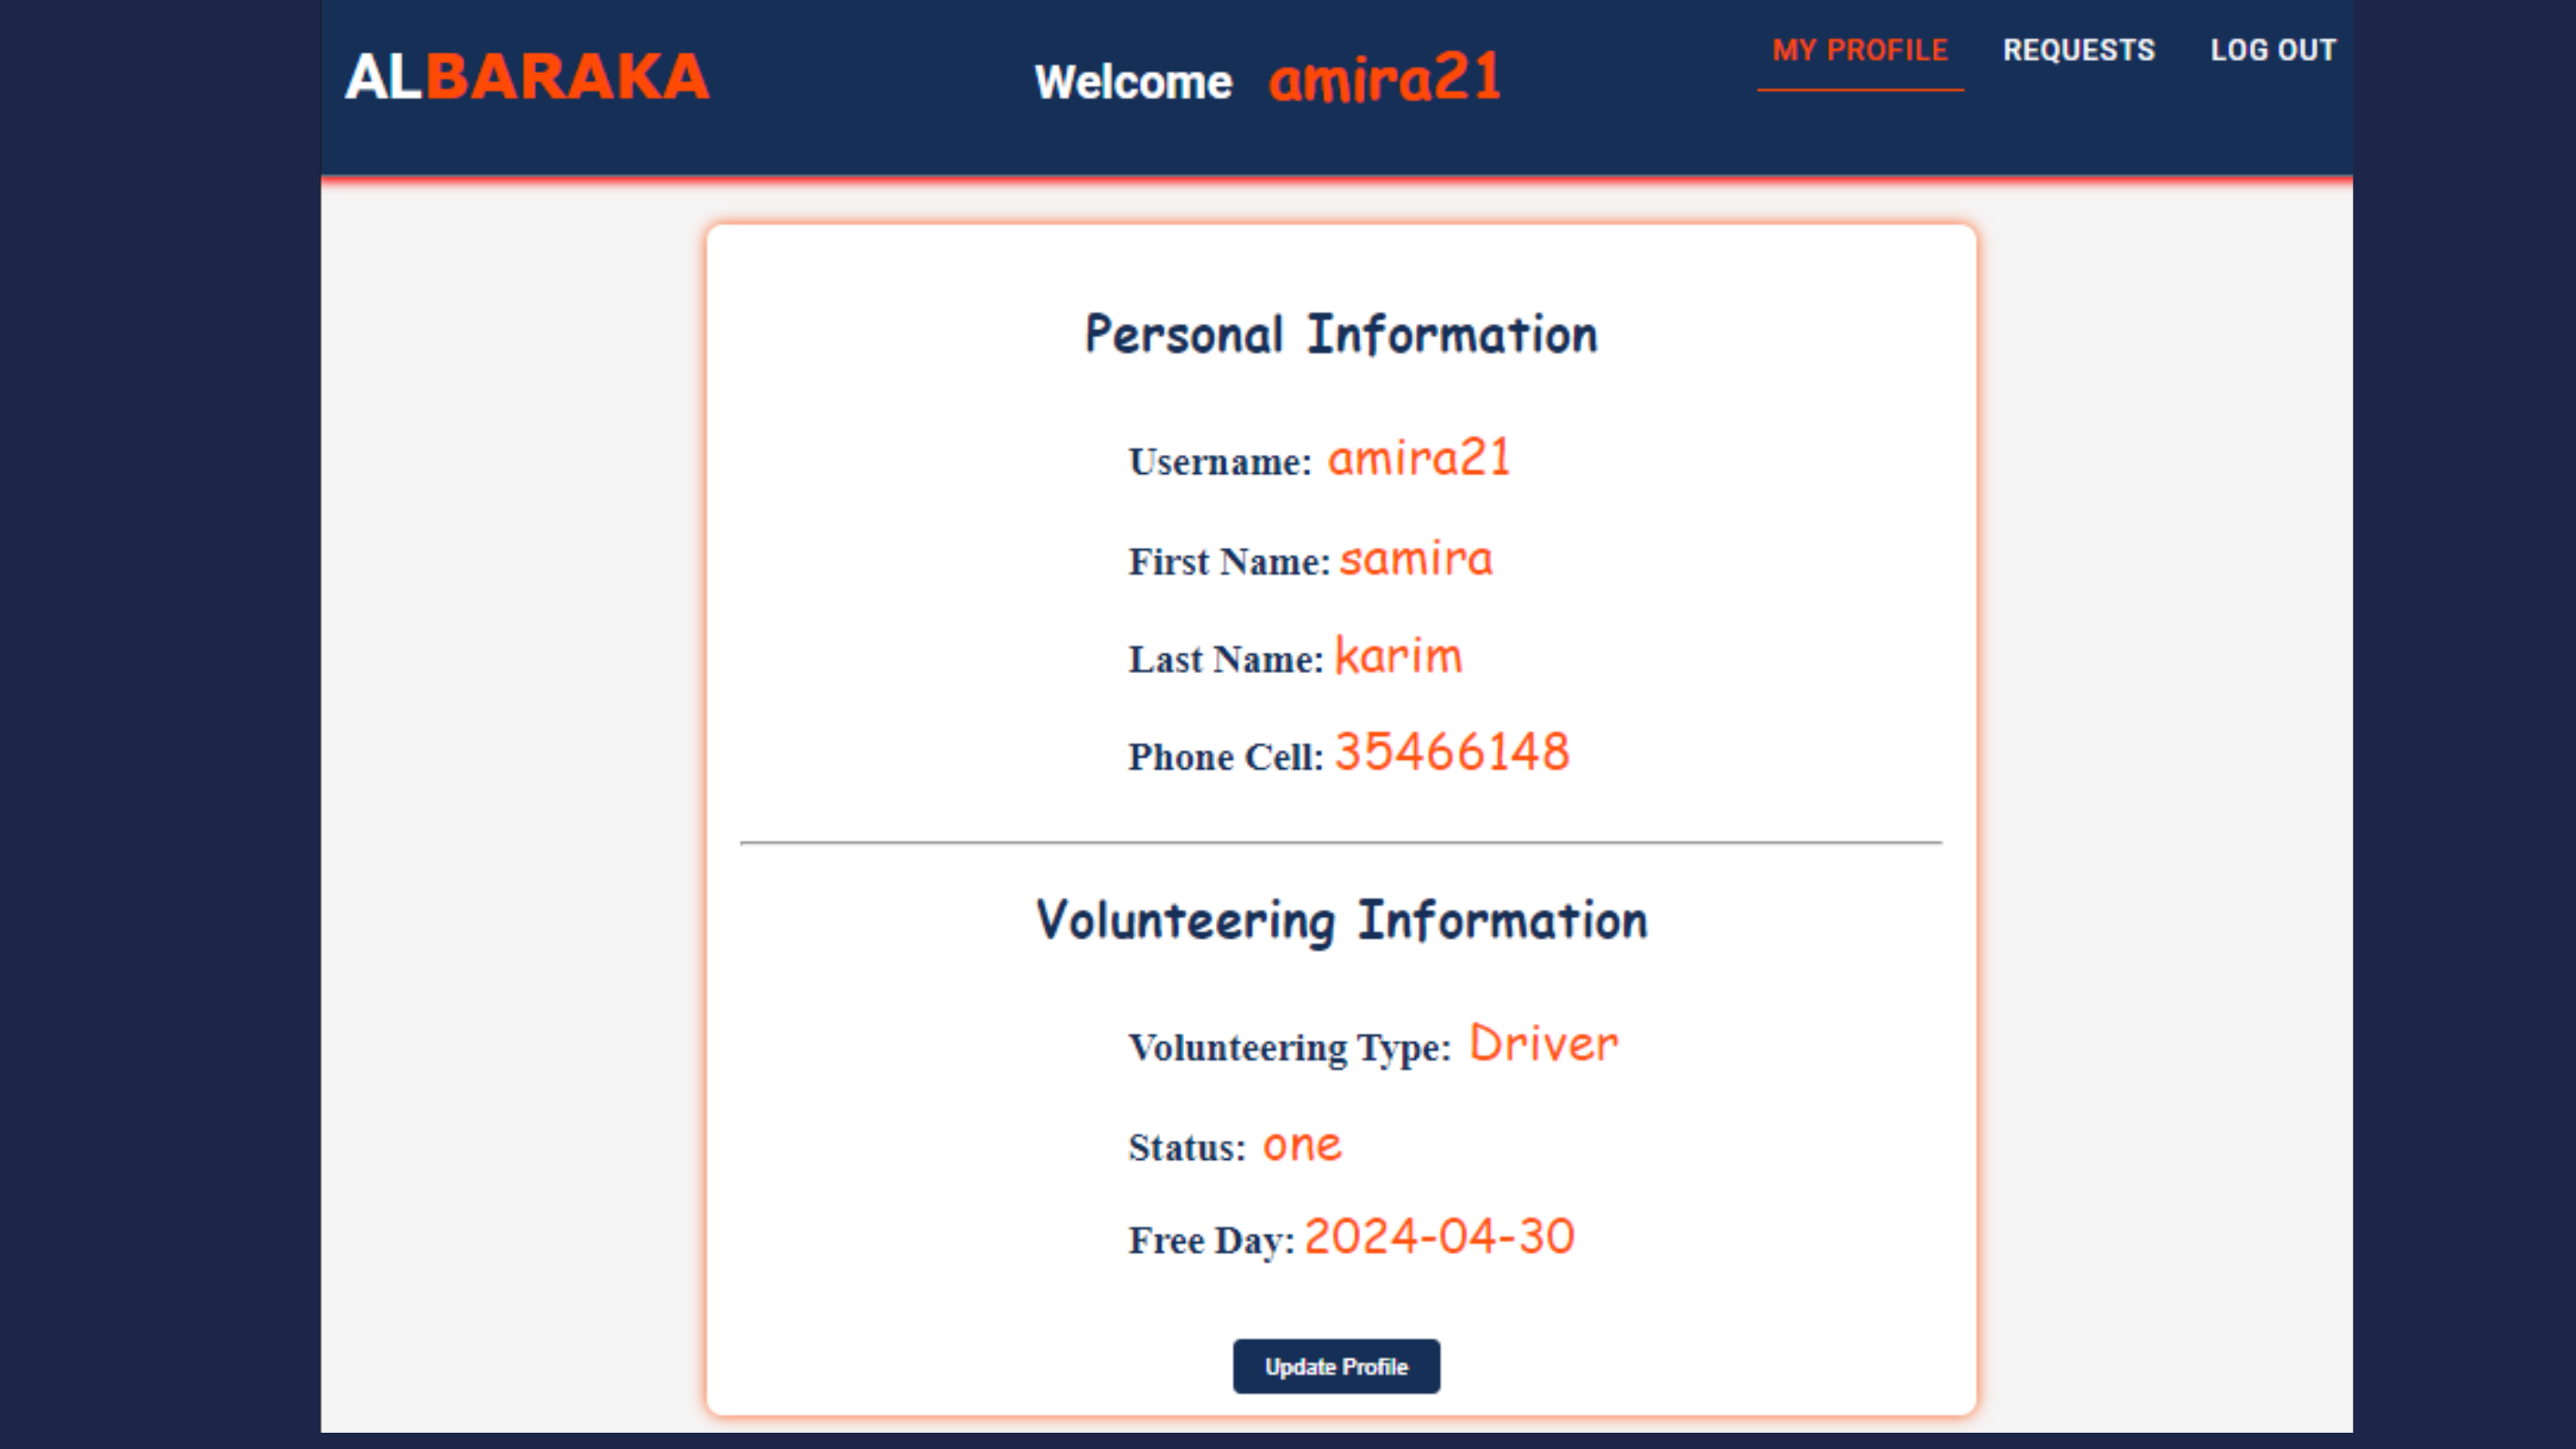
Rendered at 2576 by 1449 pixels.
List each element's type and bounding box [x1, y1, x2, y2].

text_box [319, 0, 2354, 1433]
